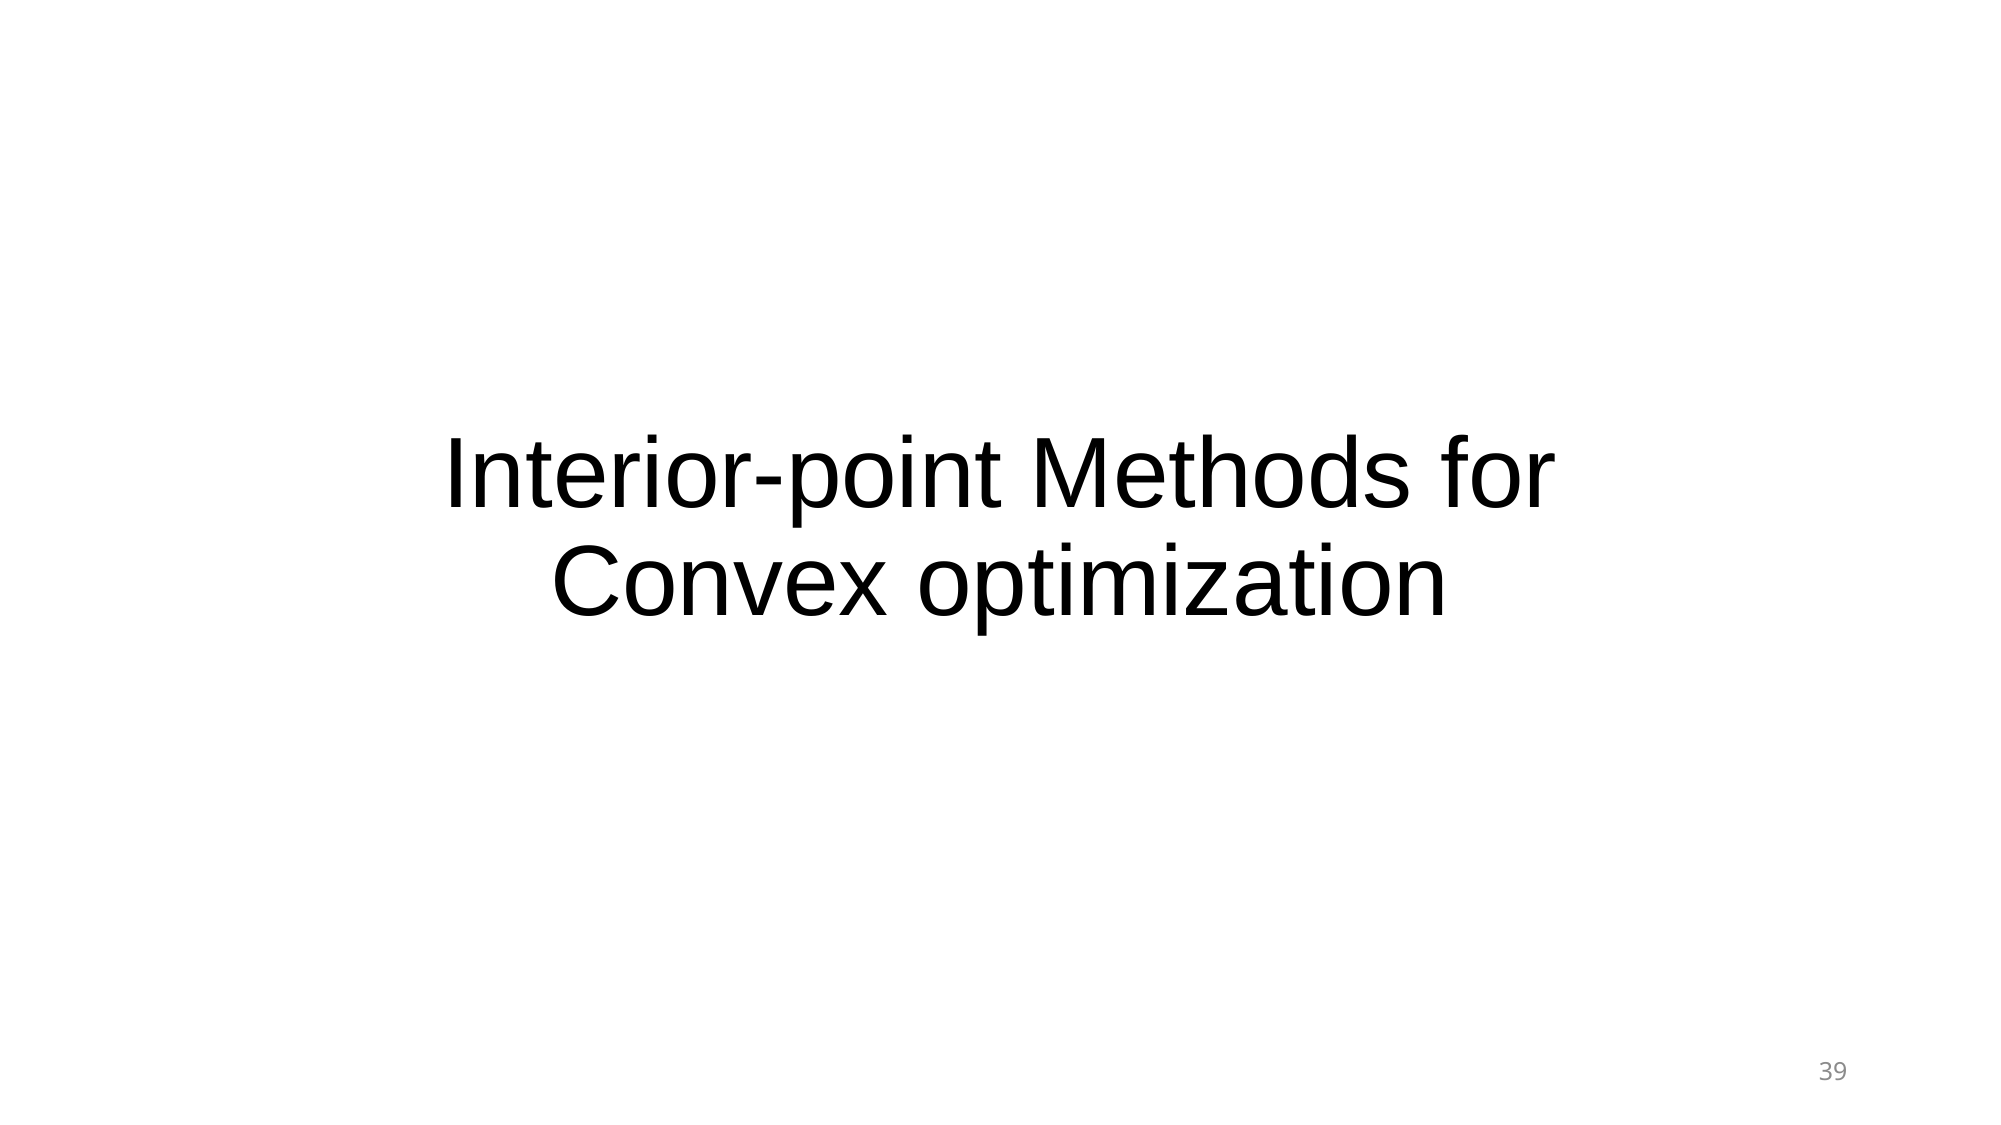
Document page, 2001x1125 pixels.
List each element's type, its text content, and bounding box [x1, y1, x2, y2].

title Interior-point Methods for Convex optimization [249, 184, 1750, 645]
slide_number 39 [1412, 1042, 1863, 1103]
